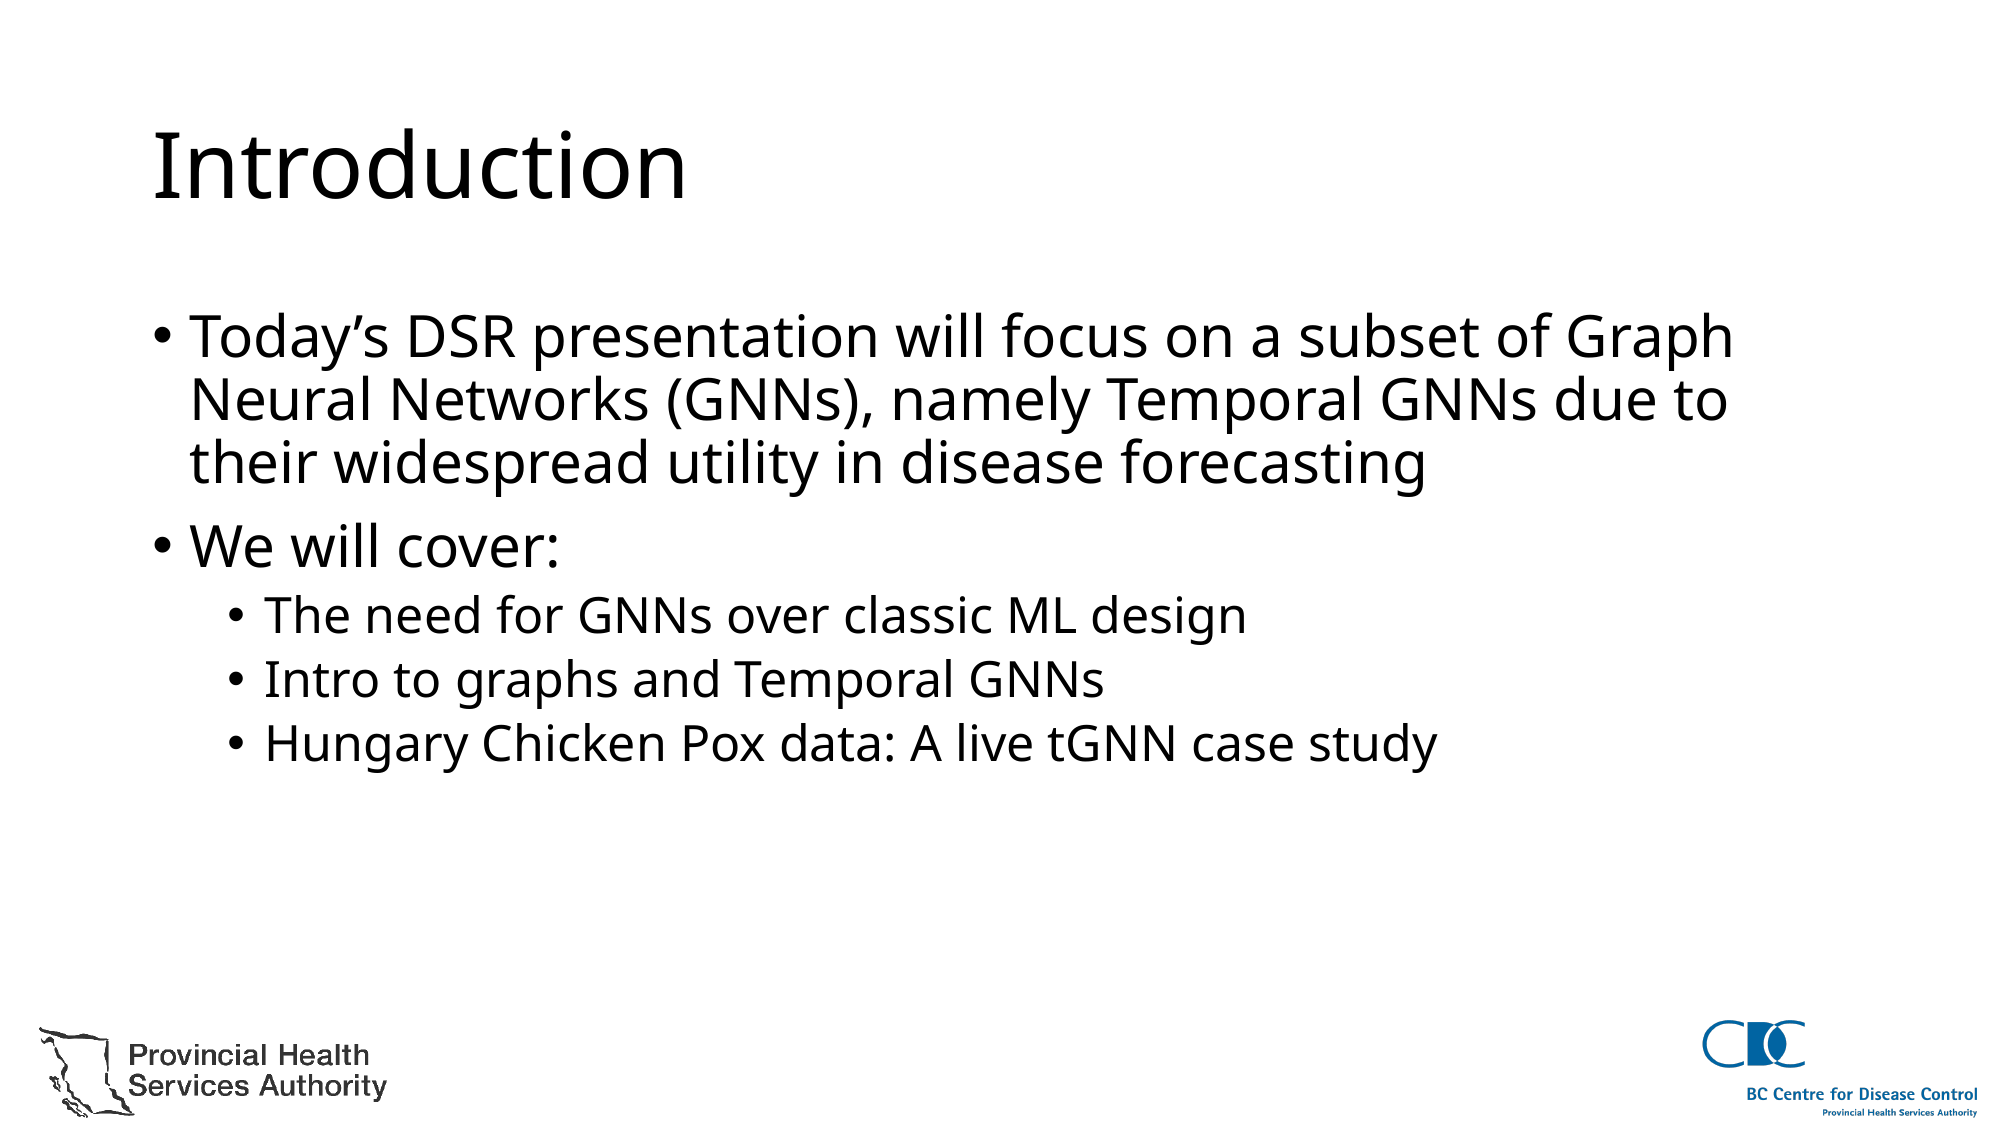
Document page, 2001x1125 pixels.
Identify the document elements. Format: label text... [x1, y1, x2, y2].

title Introduction [137, 59, 1863, 278]
picture [39, 1027, 387, 1118]
list Today’s DSR presentation will focus on a subset of Graph Neural Networks (GNNs), namely Temporal GNNs due to their widespread utility in disease forecasting We will cover: The need for GNNs over classic ML design Intro to graphs and Temporal GNNs Hungary Chicken Pox data: A live tGNN case study [137, 299, 1863, 1014]
picture [1694, 1013, 1985, 1125]
